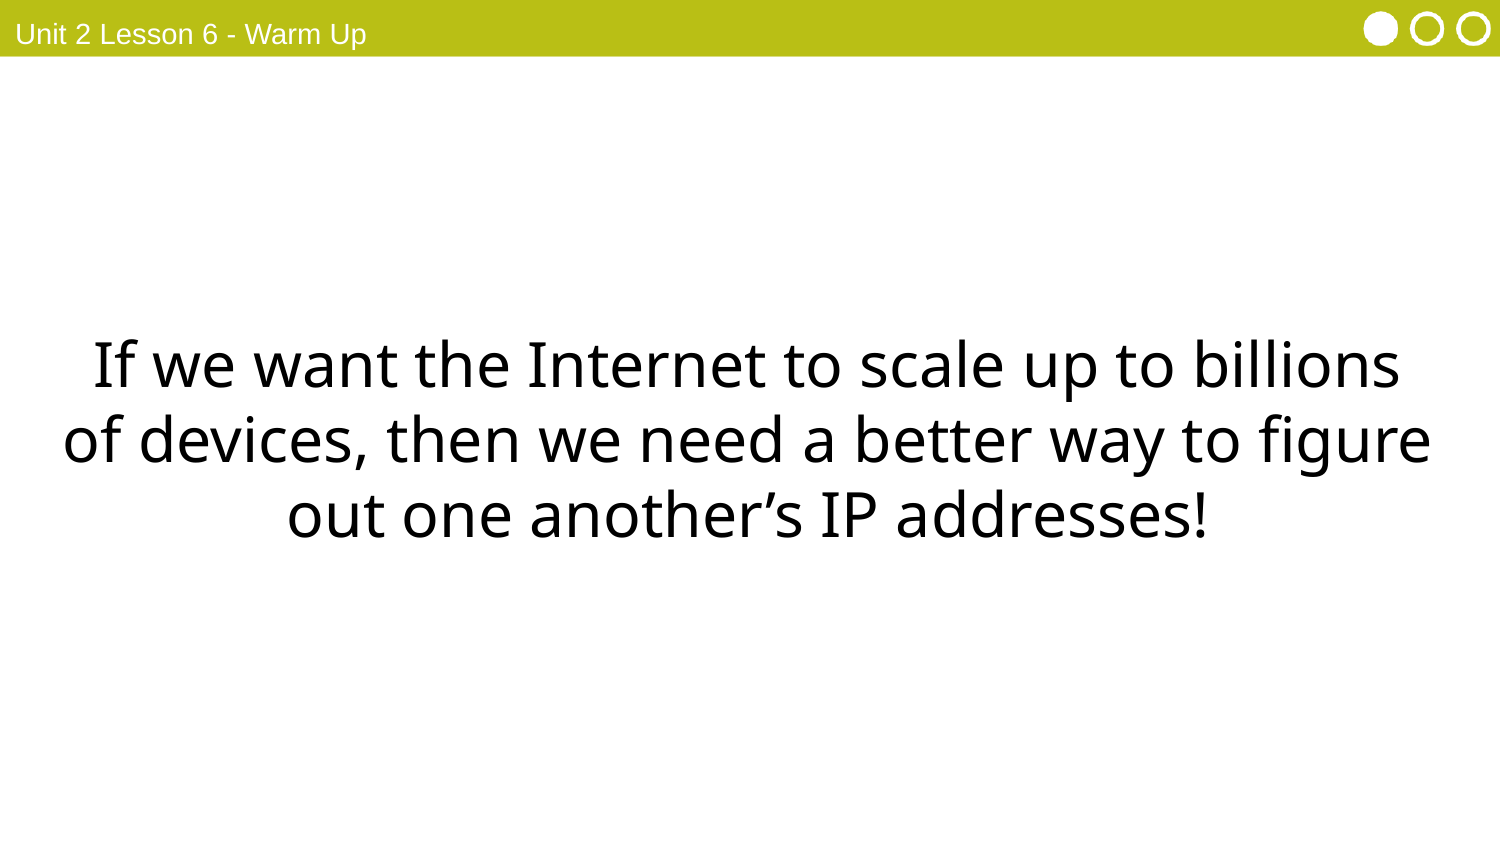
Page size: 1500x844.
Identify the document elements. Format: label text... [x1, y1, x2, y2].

text_box Unit 2 Lesson 6 - Warm Up [0, 0, 750, 58]
text_box If we want the Internet to scale up to billions of devices, then we need a better way to figure out one another’s IP addresses! [41, 86, 1456, 788]
picture [0, 0, 1500, 844]
